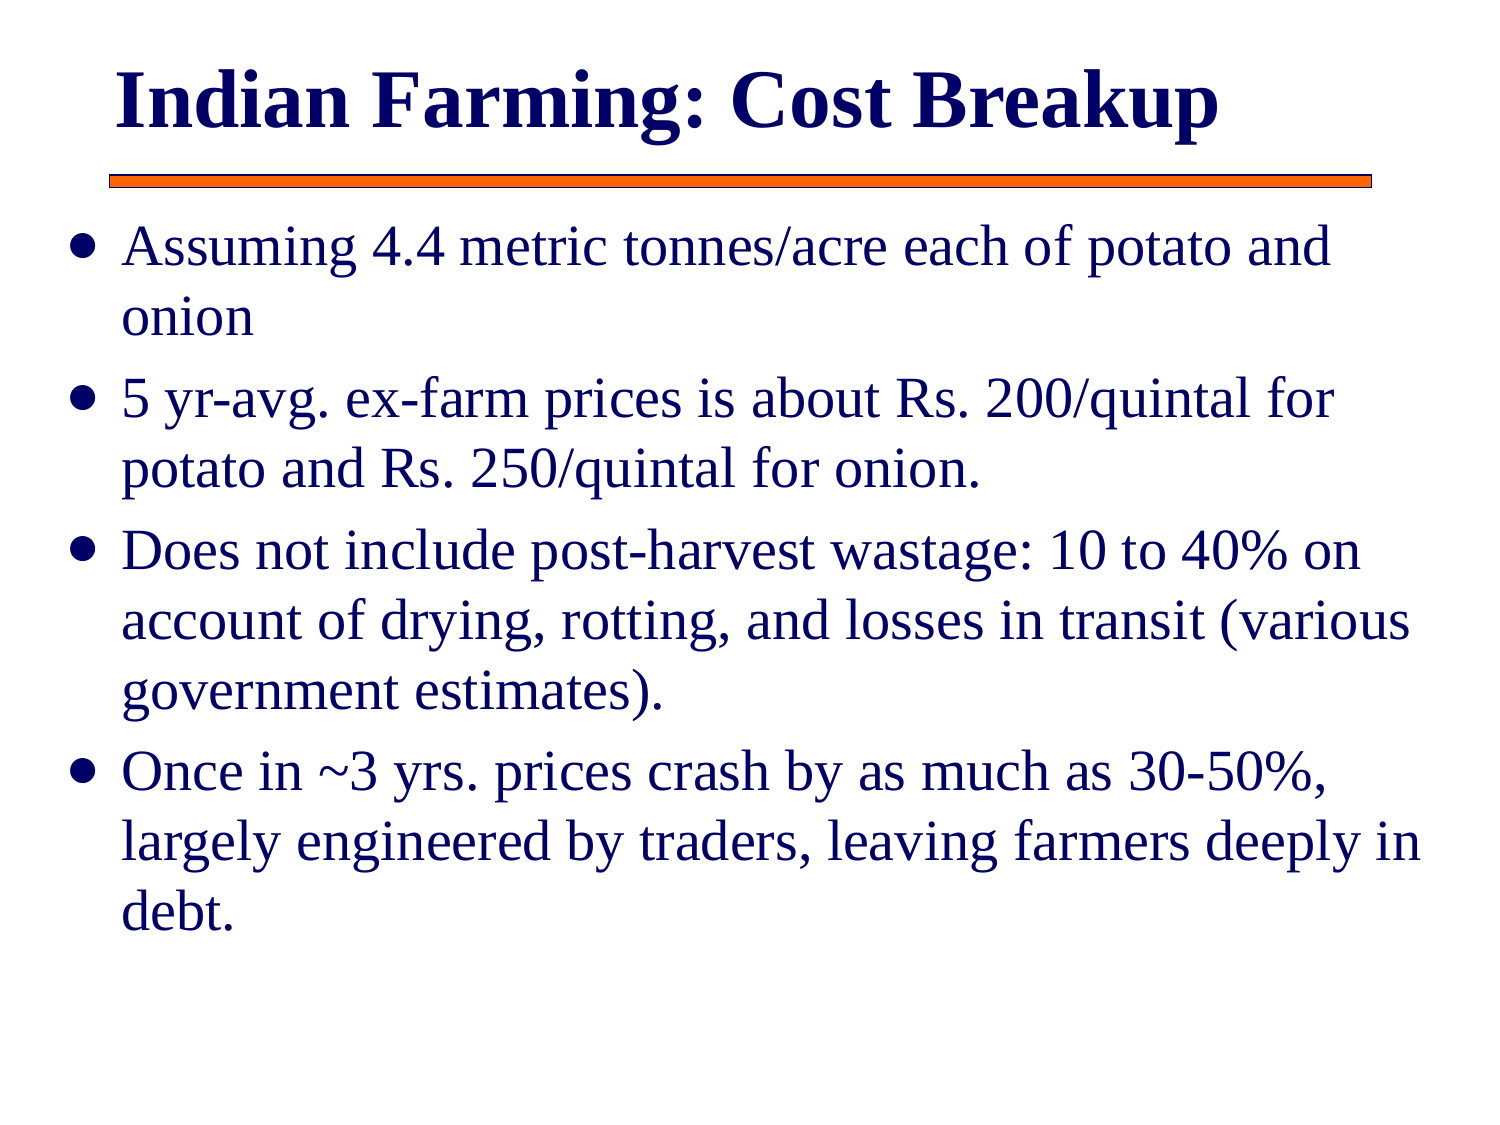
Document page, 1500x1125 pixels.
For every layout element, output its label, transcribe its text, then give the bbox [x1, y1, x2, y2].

list Assuming 4.4 metric tonnes/acre each of potato and onion 5 yr-avg. ex-farm prices is about Rs. 200/quintal for potato and Rs. 250/quintal for onion. Does not include post-harvest wastage: 10 to 40% on account of drying, rotting, and losses in transit (various government estimates). Once in ~3 yrs. prices crash by as much as 30-50%, largely engineered by traders, leaving farmers deeply in debt. [50, 200, 1438, 1000]
title Indian Farming: Cost Breakup [99, 12, 1375, 175]
